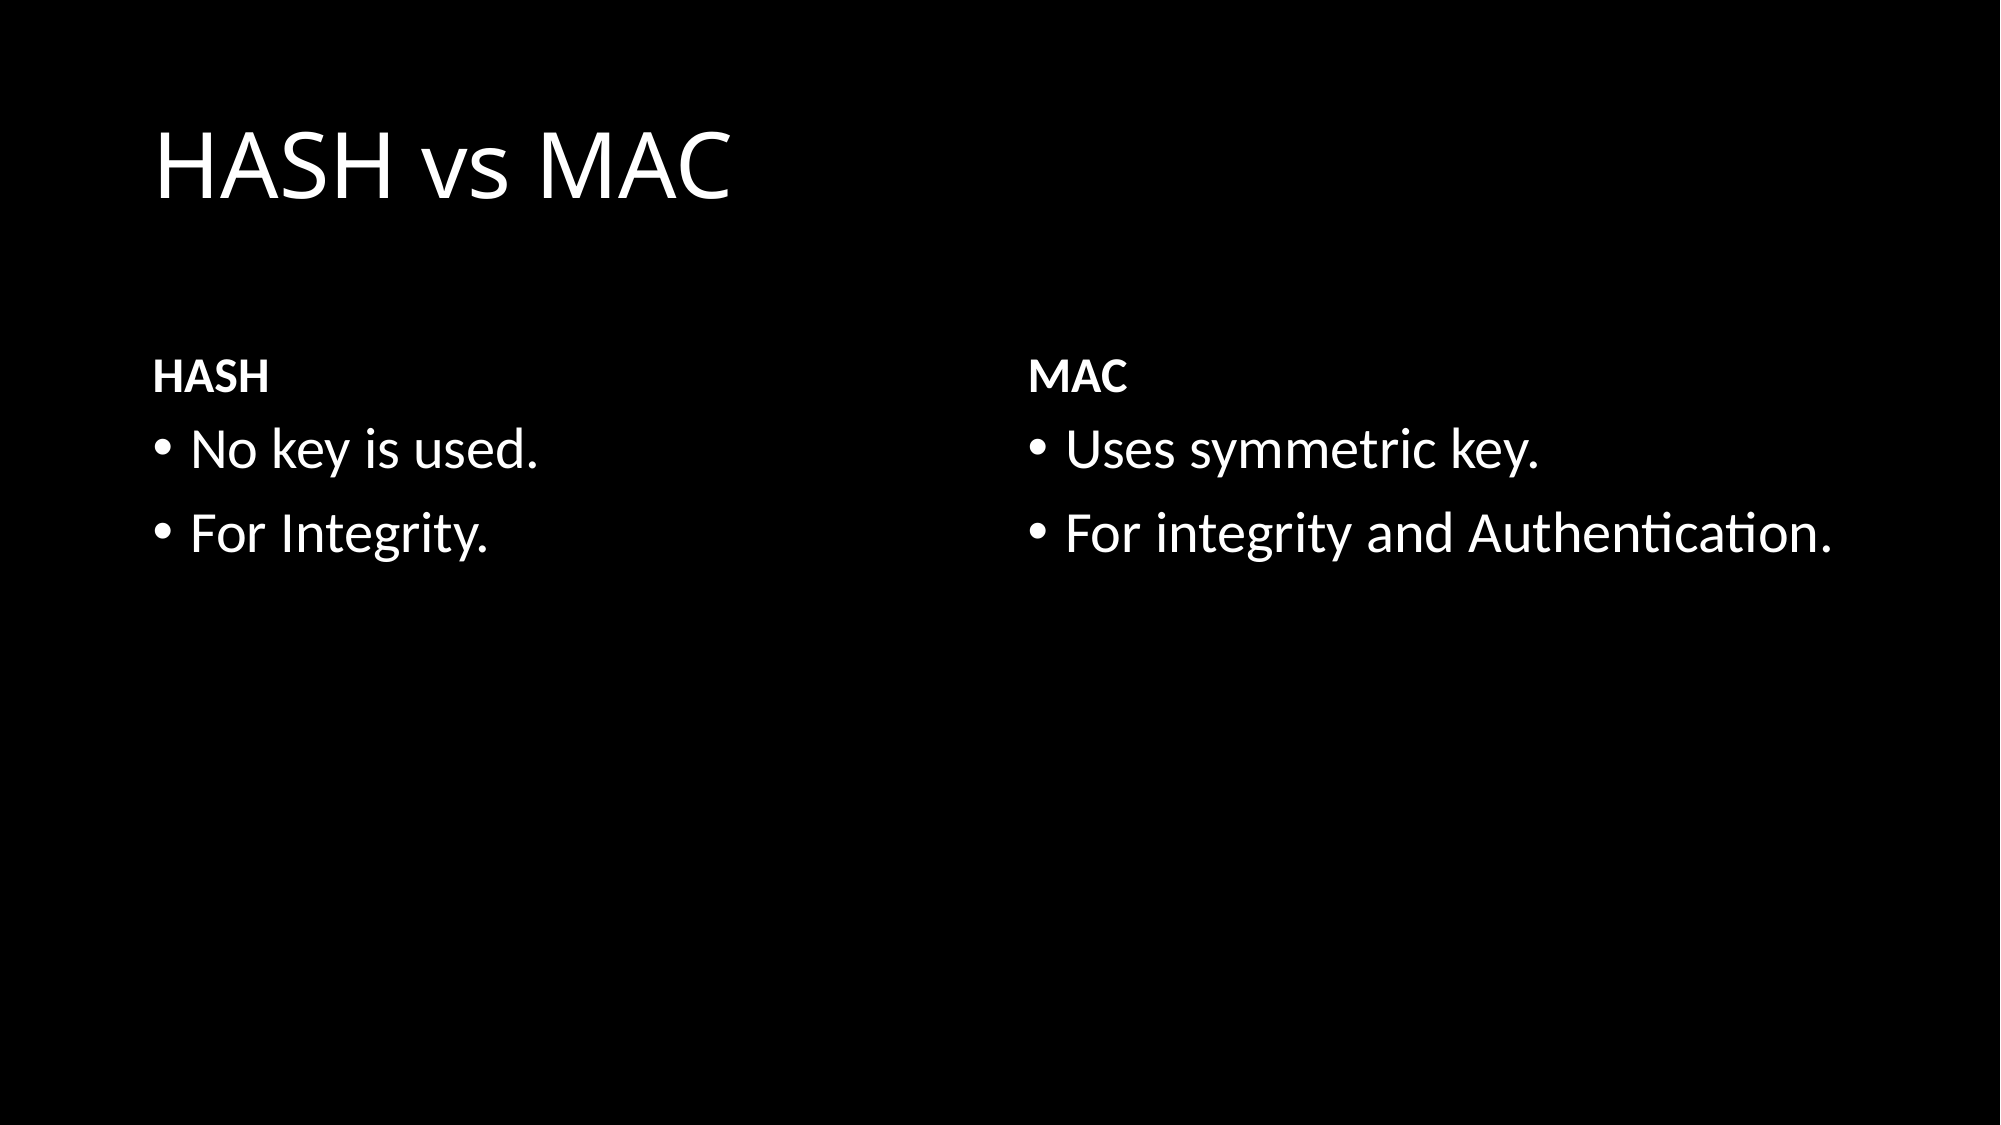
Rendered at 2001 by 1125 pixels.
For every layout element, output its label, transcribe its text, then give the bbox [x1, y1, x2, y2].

list MAC [1012, 275, 1863, 410]
title HASH vs MAC [137, 59, 1863, 278]
list No key is used. For Integrity. [137, 410, 984, 1016]
list Uses symmetric key. For integrity and Authentication. [1012, 410, 1863, 1016]
list HASH [137, 275, 984, 410]
